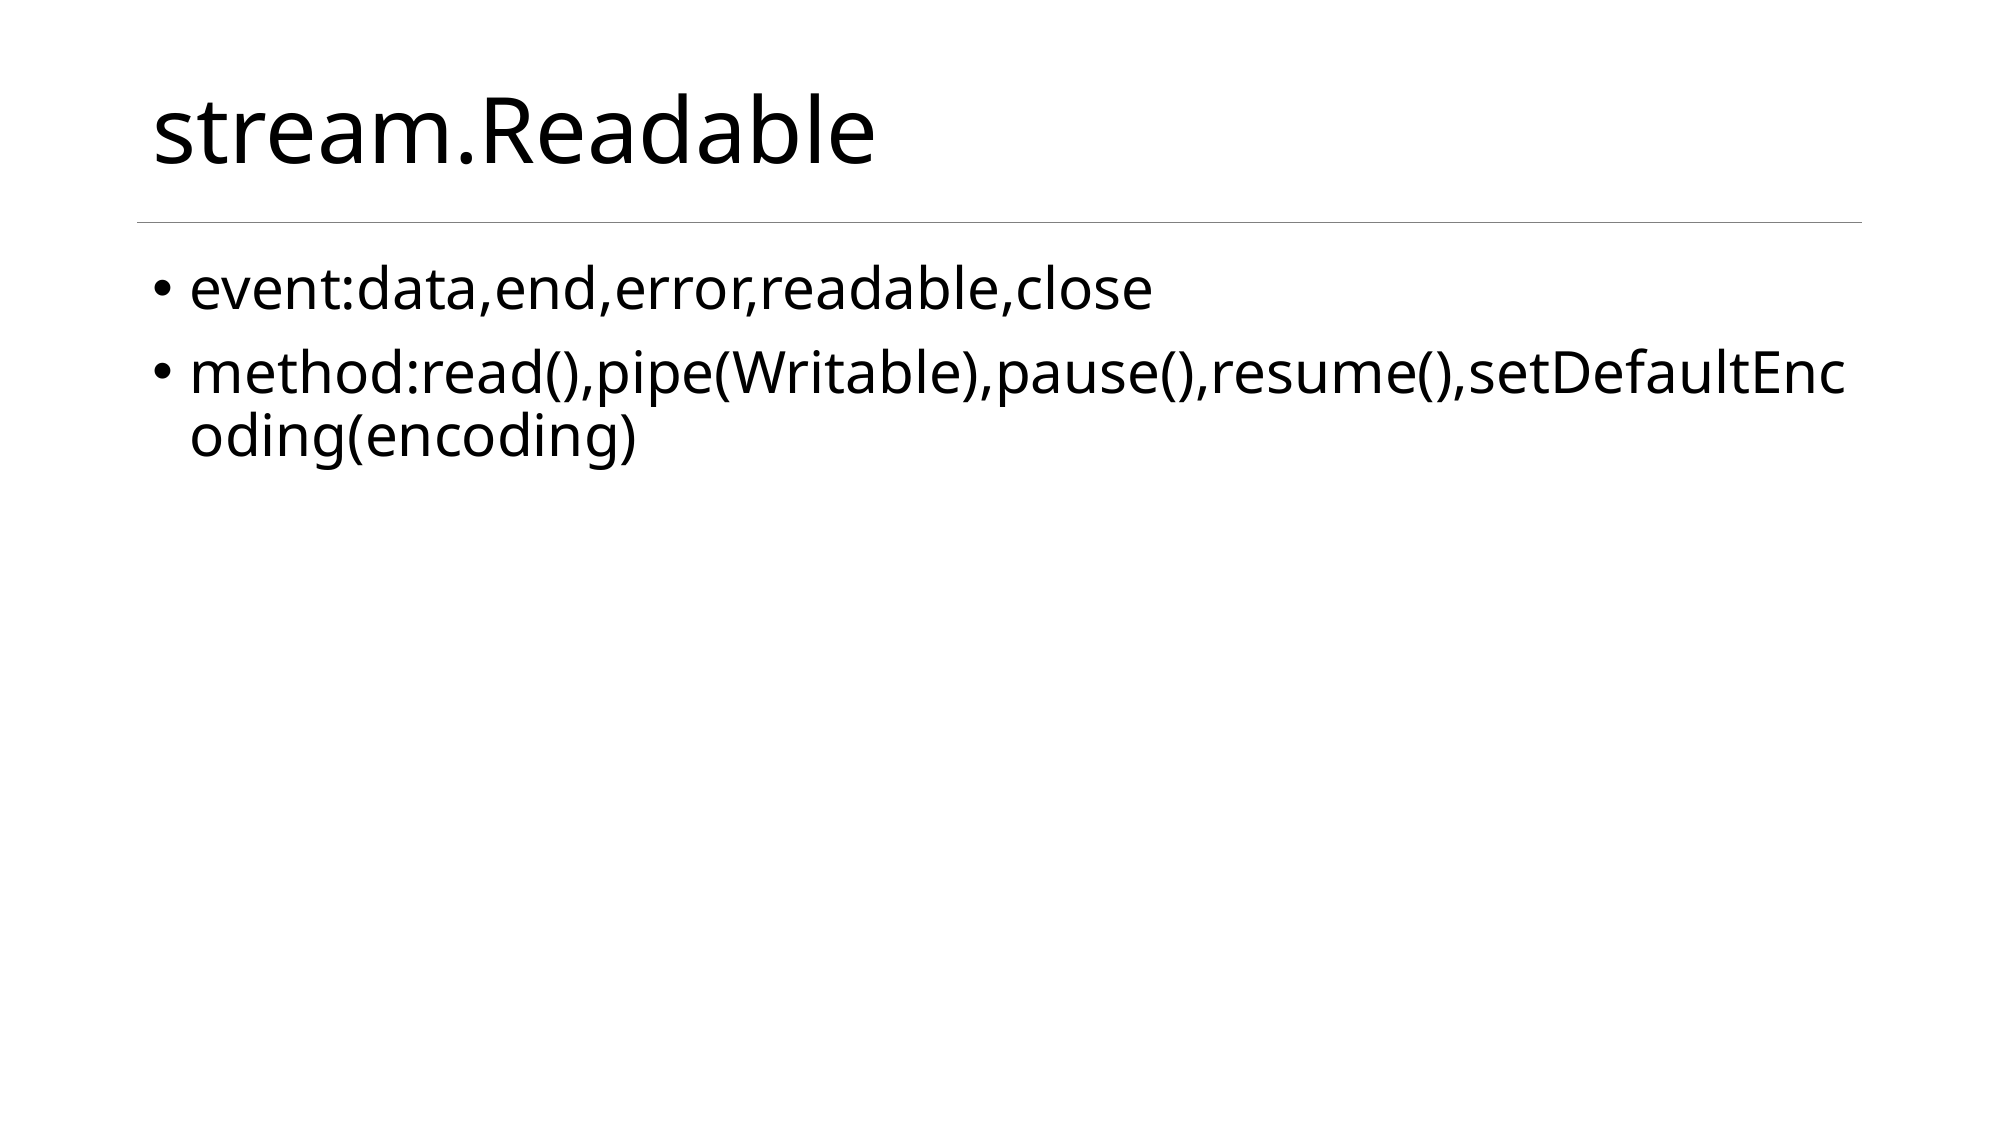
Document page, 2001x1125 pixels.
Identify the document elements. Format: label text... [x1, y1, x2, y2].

title stream.Readable [137, 44, 1863, 223]
list event:data,end,error,readable,close method:read(),pipe(Writable),pause(),resume(),setDefaultEncoding(encoding) [137, 251, 1863, 1014]
